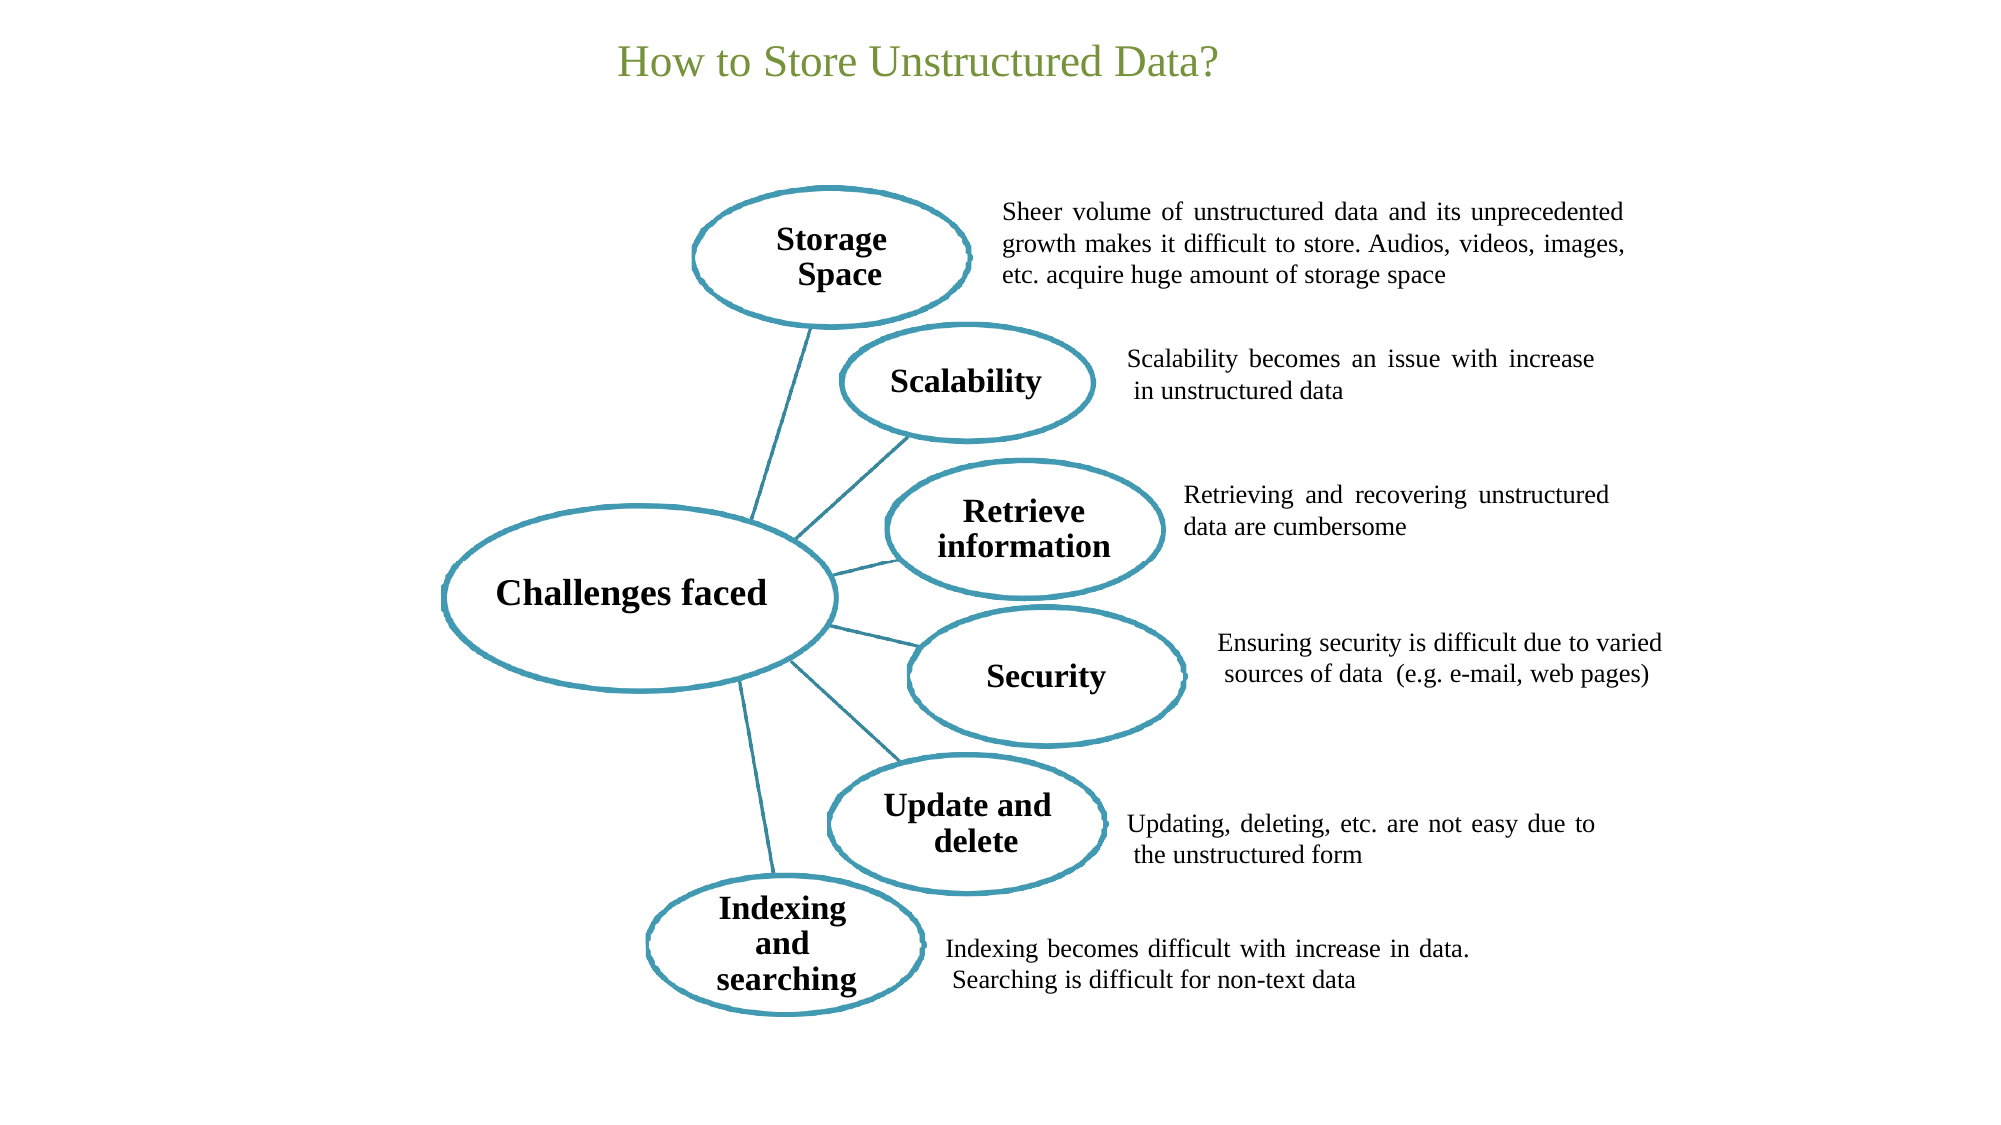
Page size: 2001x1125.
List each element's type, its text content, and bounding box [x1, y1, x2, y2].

text_box Scalability becomes an issue with increase in unstructured data [1166, 339, 1600, 405]
text_box Retrieving and recovering unstructured data are cumbersome [1181, 475, 1635, 541]
picture [456, 185, 1166, 561]
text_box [319, 561, 1680, 1073]
title How to Store Unstructured Data? [615, 0, 1272, 156]
text_box Sheer volume of unstructured data and its unprecedented growth makes it difficult to store. Audios, videos, images, etc. acquire huge amount of storage space [1166, 191, 1635, 289]
